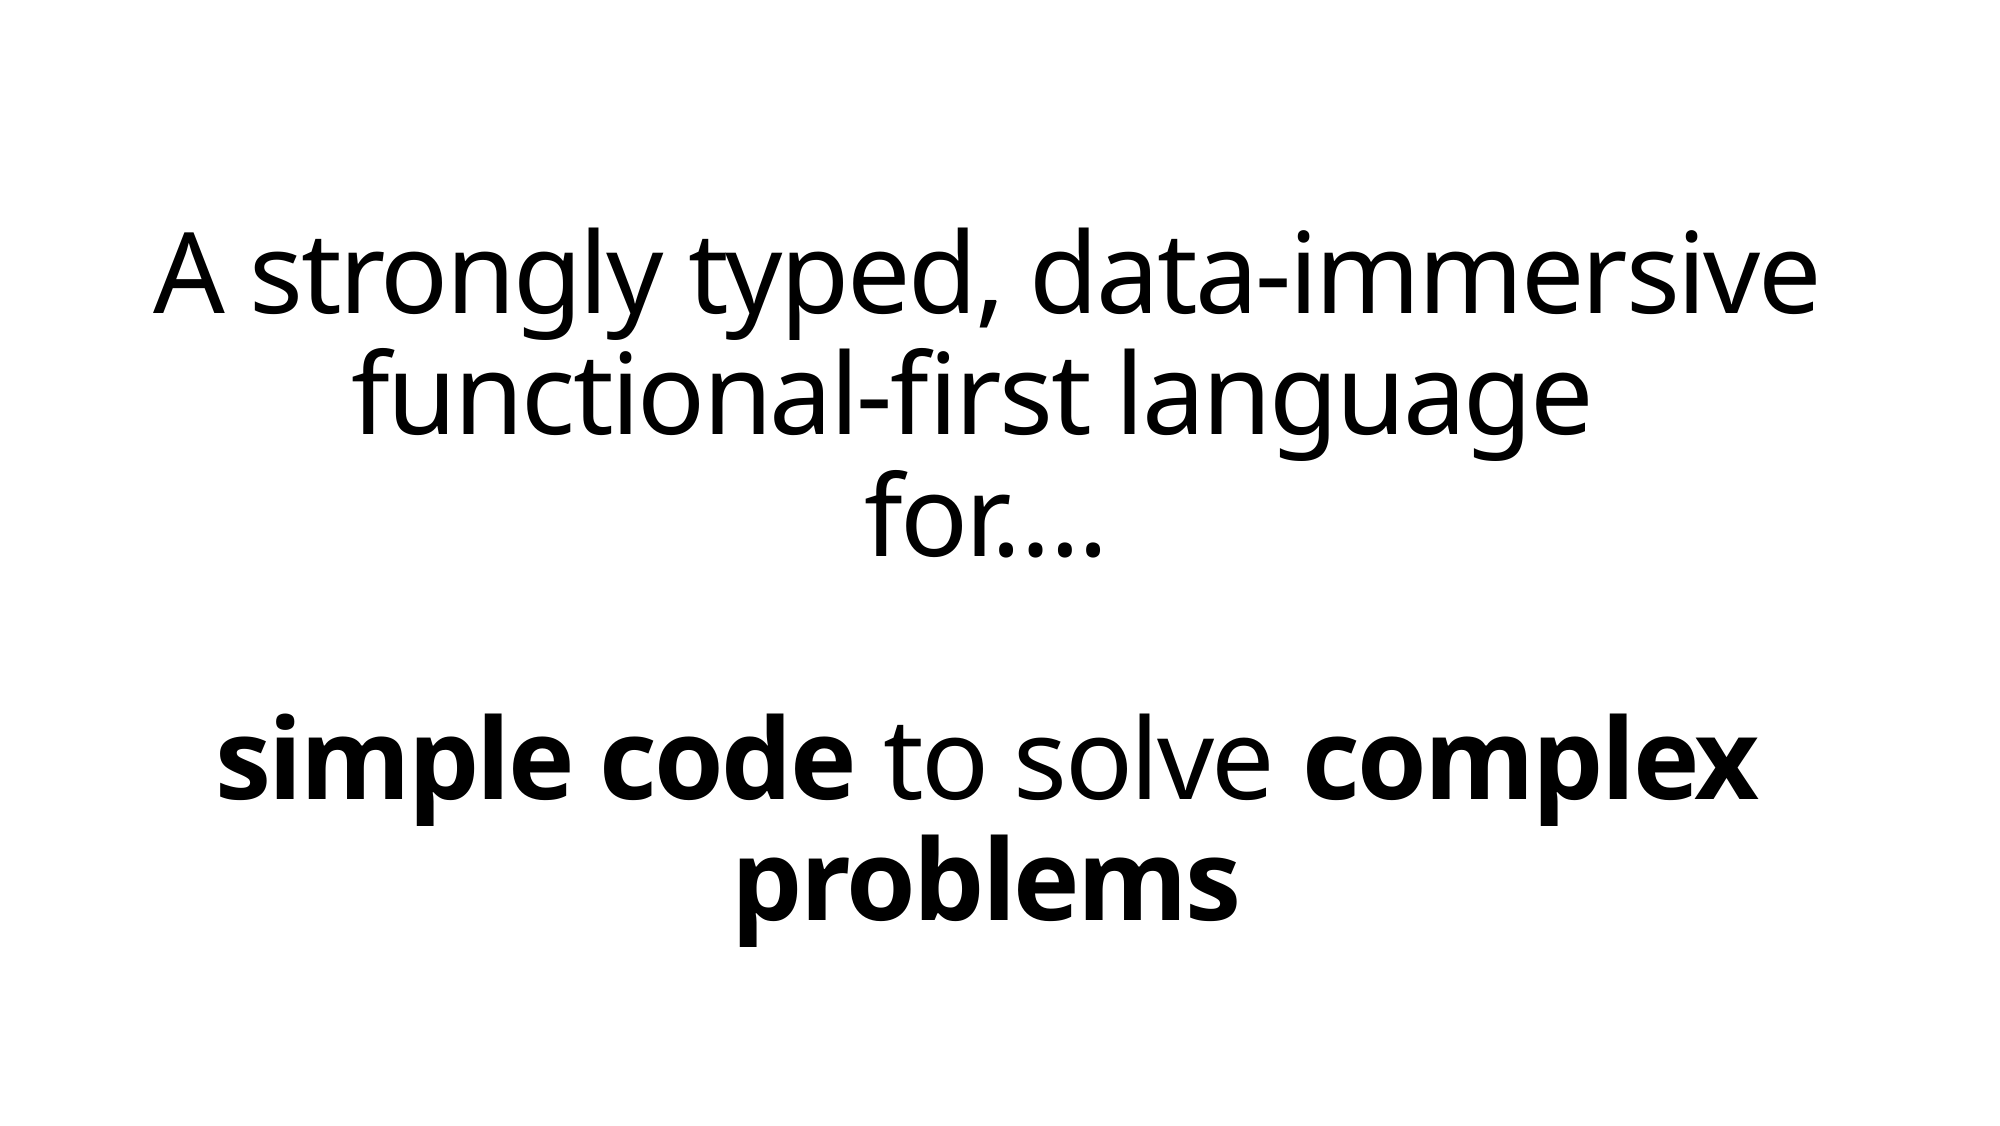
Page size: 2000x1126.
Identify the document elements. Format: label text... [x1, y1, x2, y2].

title A strongly typed, data-immersive functional-first language for…. simple code to solve complex problems [70, 216, 1903, 830]
